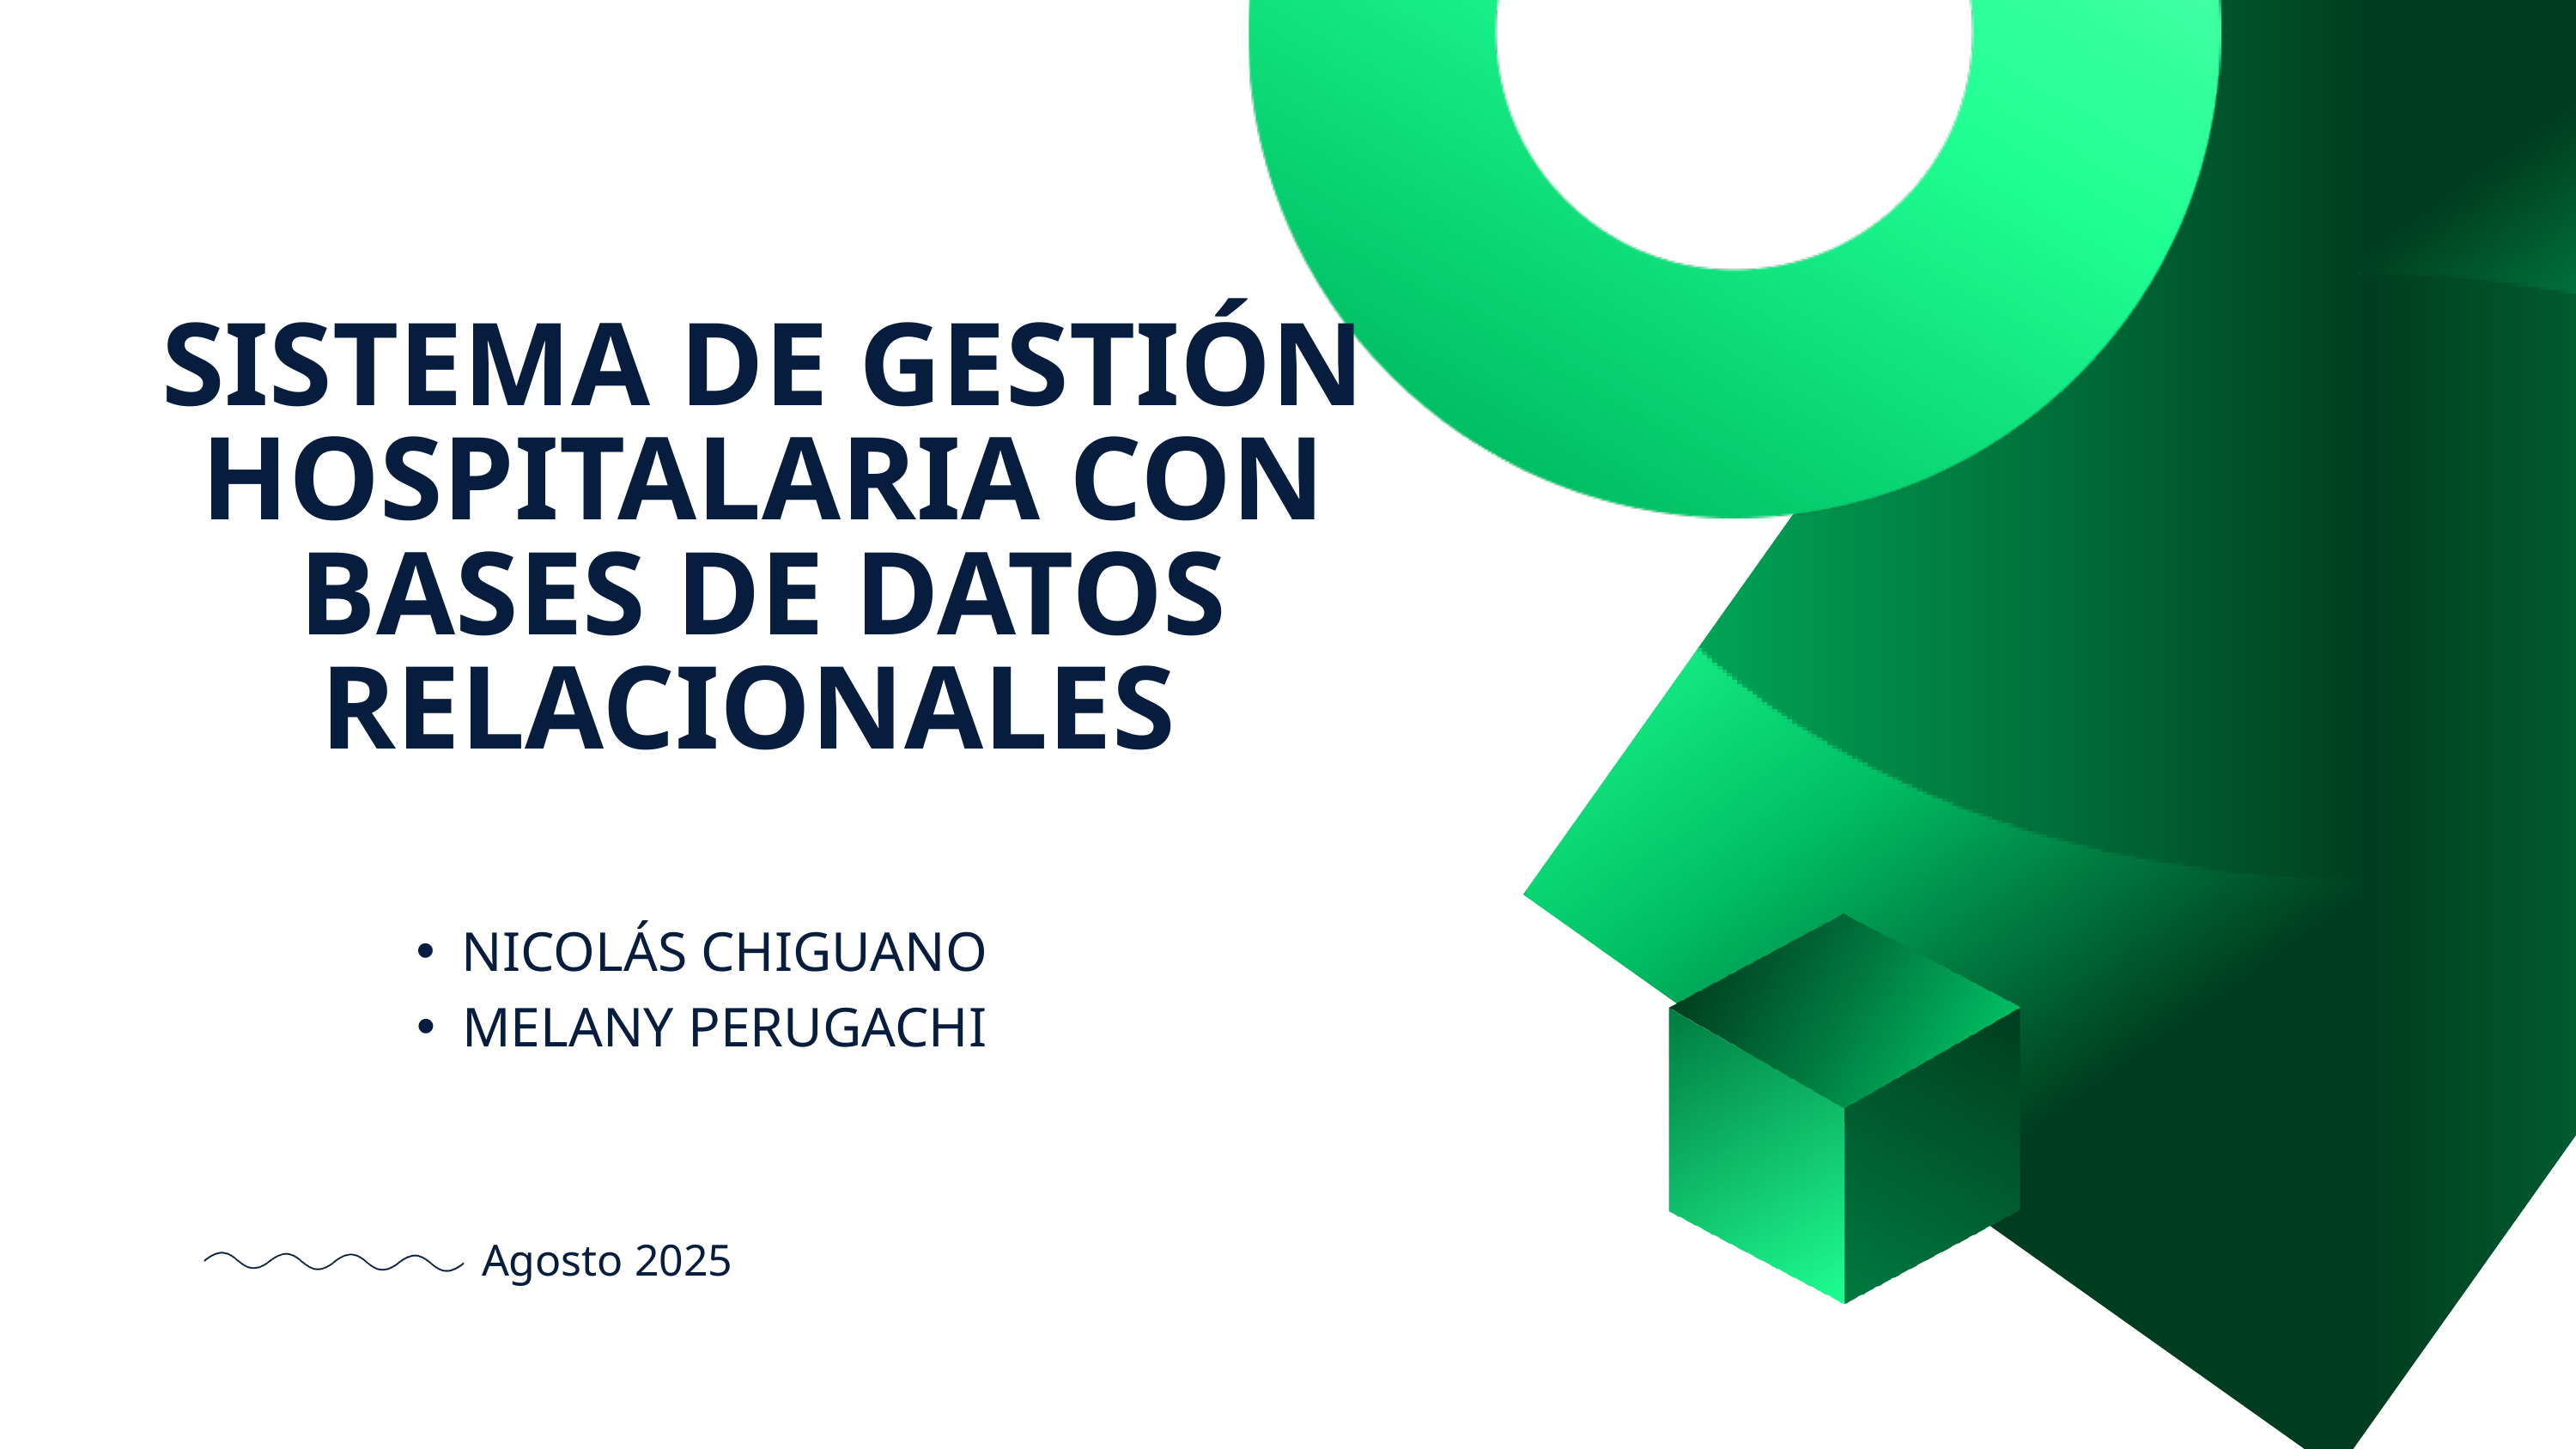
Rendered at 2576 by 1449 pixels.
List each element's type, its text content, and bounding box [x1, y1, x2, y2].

text_box [204, 1246, 465, 1276]
text_box [1522, 0, 2576, 1449]
text_box SISTEMA DE GESTIÓN HOSPITALARIA CON BASES DE DATOS RELACIONALES [144, 313, 1382, 773]
text_box NICOLÁS CHIGUANO MELANY PERUGACHI [286, 906, 1072, 1058]
text_box Agosto 2025 [482, 1241, 1121, 1285]
text_box [1668, 913, 2020, 1304]
text_box [1249, 0, 2221, 519]
